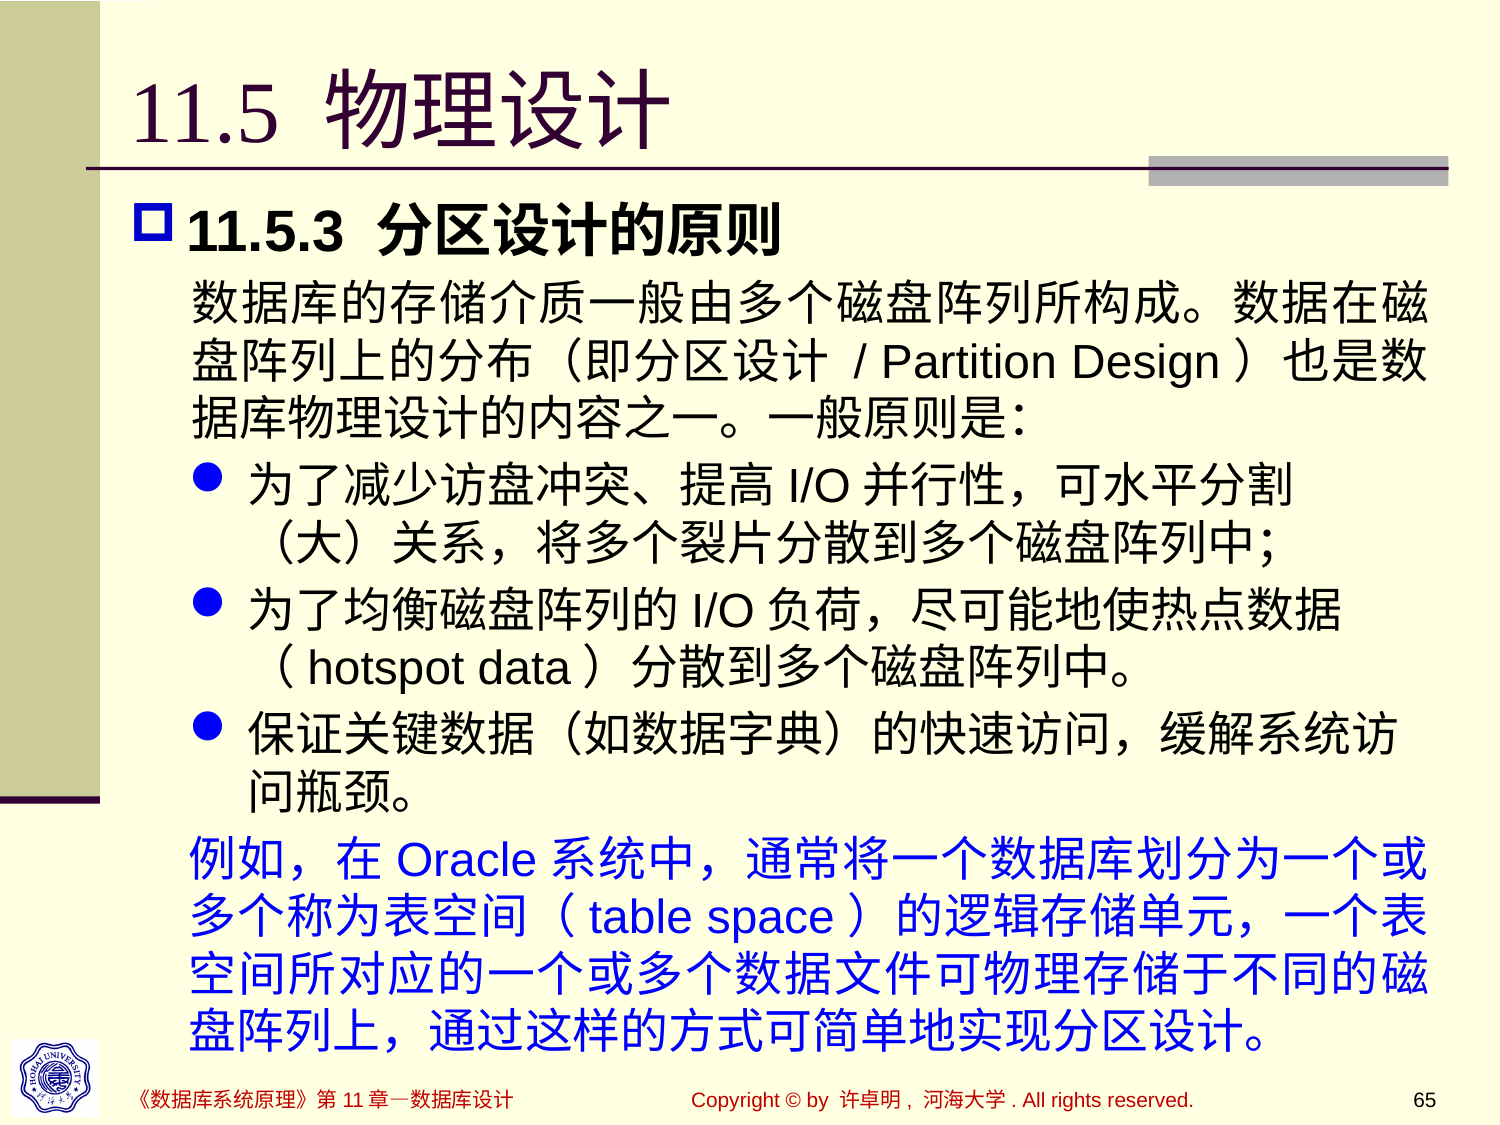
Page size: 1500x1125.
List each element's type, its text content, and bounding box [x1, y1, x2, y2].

picture [11, 1039, 99, 1117]
slide_number 65 [1344, 1079, 1452, 1124]
list 11.5.3 分区设计的原则 数据库的存储介质一般由多个磁盘阵列所构成。数据在磁盘阵列上的分布（即分区设计 / Partition Design）也是数据库物理设计的内容之一。一般原则是： 为了减少访盘冲突、提高I/O并行性，可水平分割（大）关系，将多个裂片分散到多个磁盘阵列中； 为了均衡磁盘阵列的I/O负荷，尽可能地使热点数据（hotspot data）分散到多个磁盘阵列中。 保证关键数据（如数据字典）的快速访问，缓解系统访问瓶颈。 例如，在Oracle系统中，通常将一个数据库划分为一个或多个称为表空间（table space）的逻辑存储单元，一个表空间所对应的一个或多个数据文件可物理存储于不同的磁盘阵列上，通过这样的方式可简单地实现分区设计。 [114, 185, 1445, 1067]
footer 《数据库系统原理》第11章—数据库设计 [114, 1079, 655, 1124]
title 11.5 物理设计 [114, 51, 1452, 165]
slide_number Copyright © by 许卓明, 河海大学. All rights reserved. [675, 1079, 1327, 1124]
